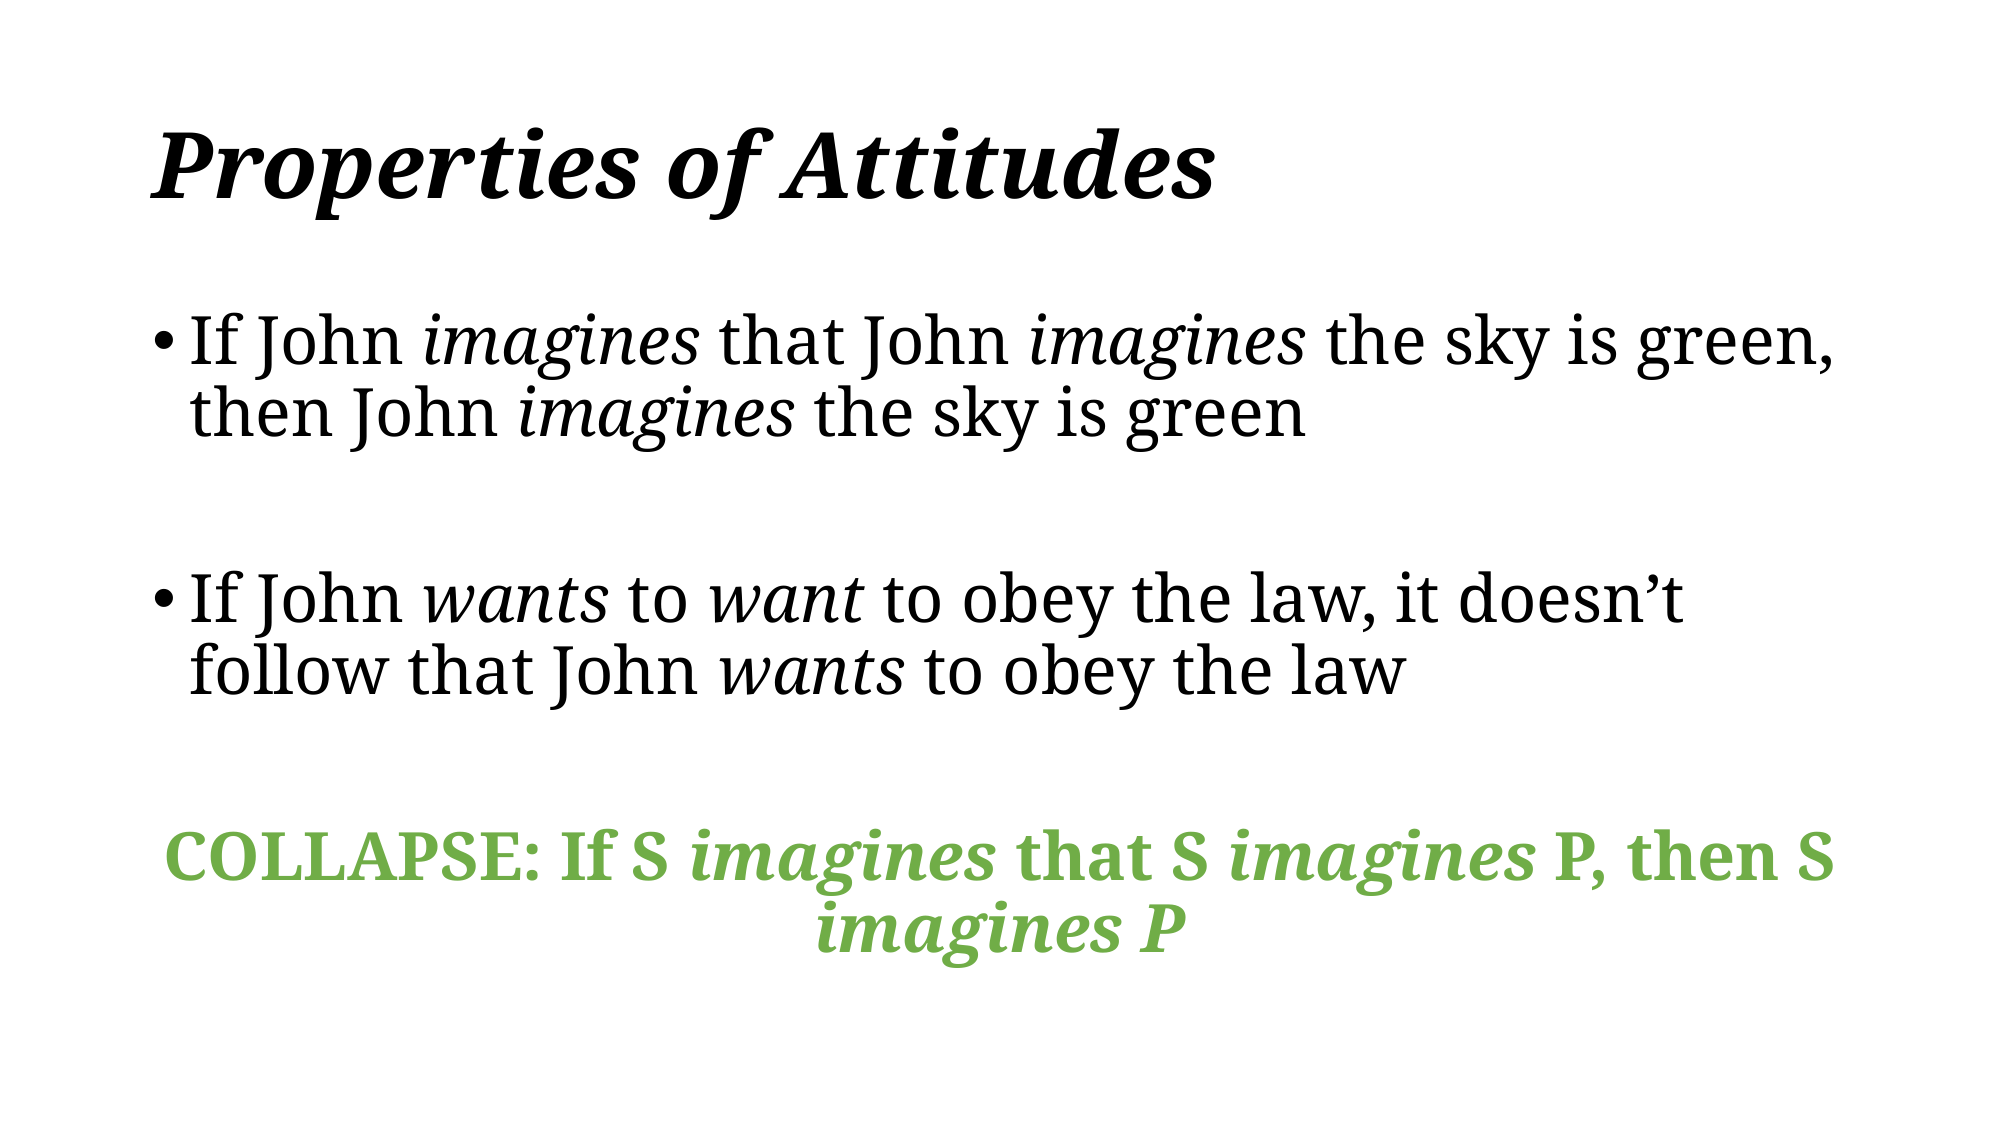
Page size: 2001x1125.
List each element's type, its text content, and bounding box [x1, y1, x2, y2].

title Properties of Attitudes [137, 59, 1863, 278]
list If John imagines that John imagines the sky is green, then John imagines the sky is green If John wants to want to obey the law, it doesn’t follow that John wants to obey the law COLLAPSE: If S imagines that S imagines P, then S imagines P [137, 299, 1863, 1014]
